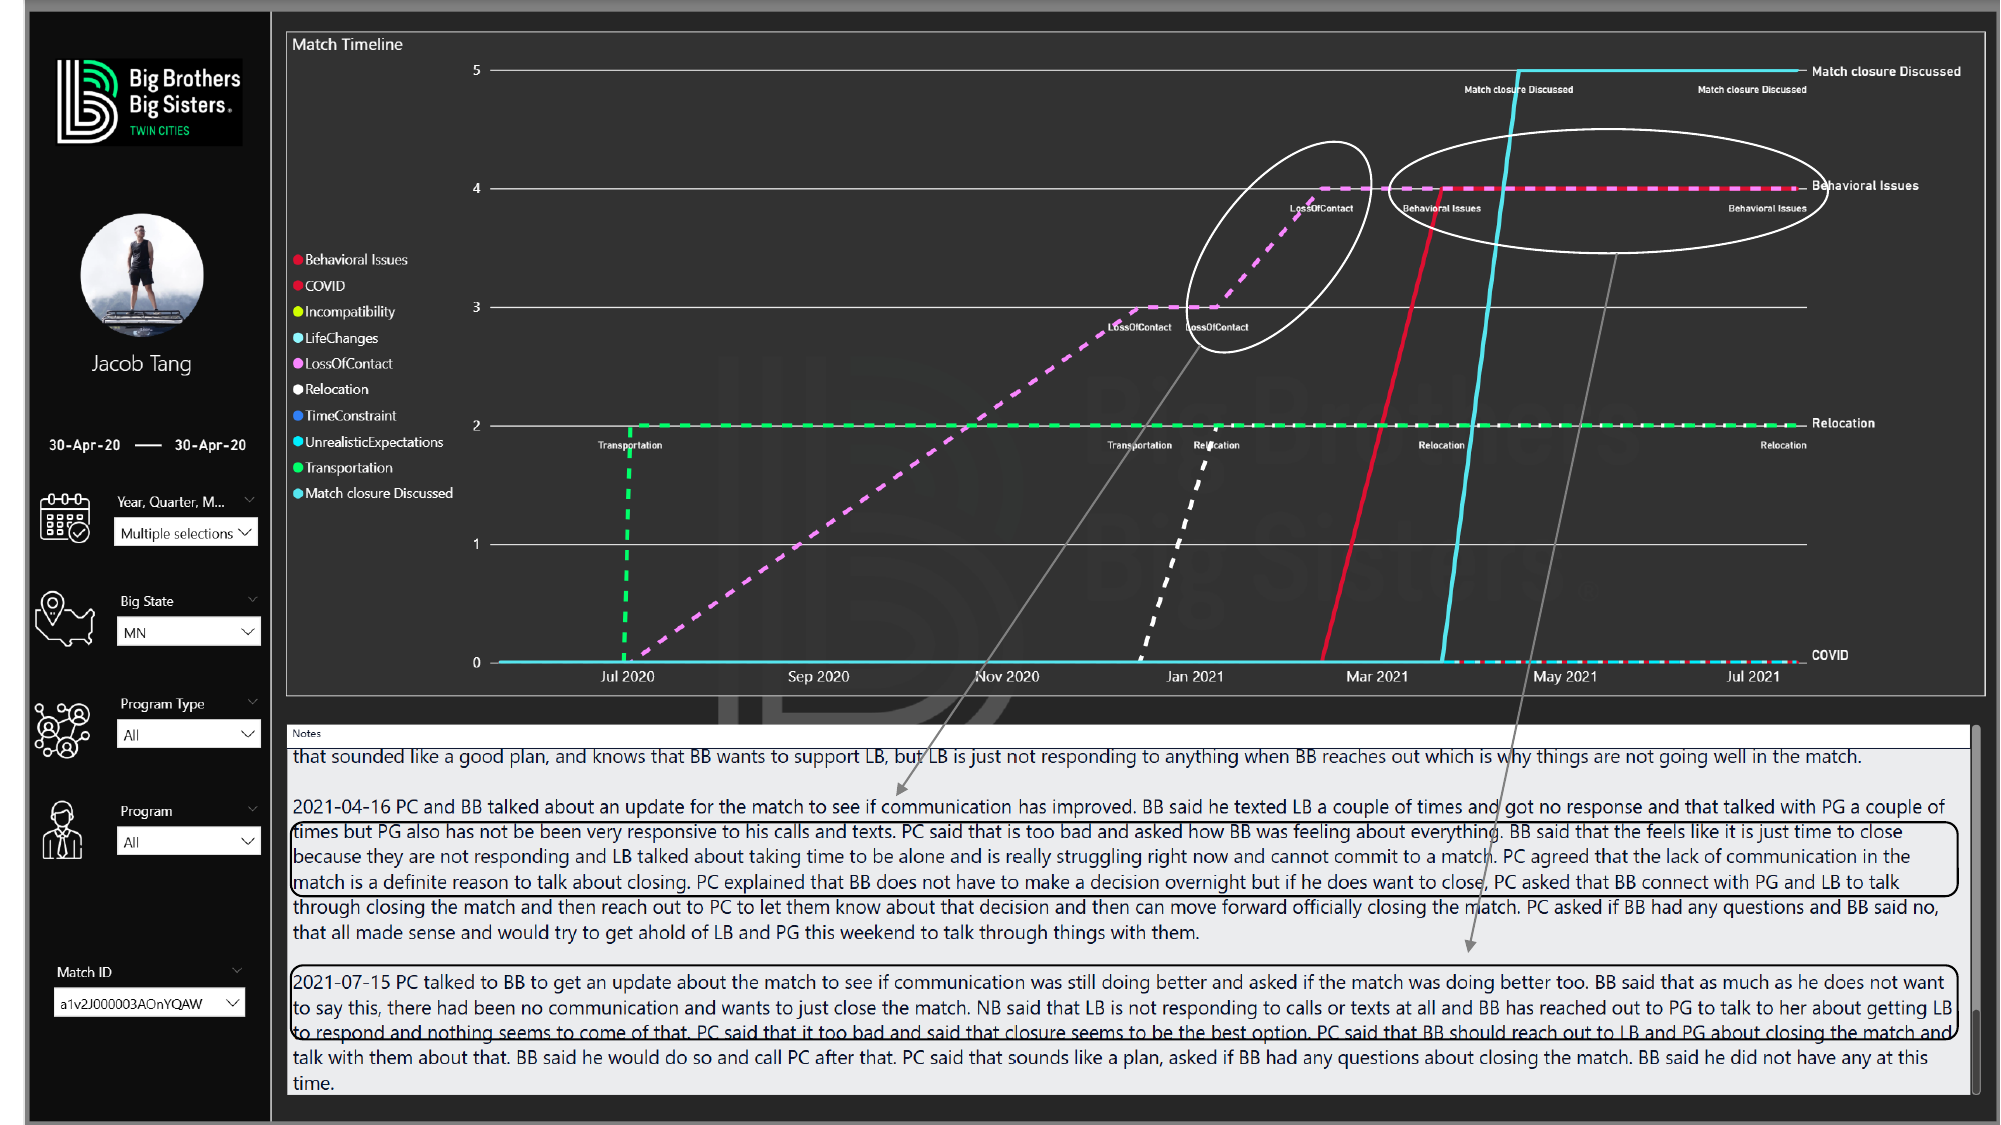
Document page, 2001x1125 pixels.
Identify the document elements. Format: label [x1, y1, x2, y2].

text_box [896, 345, 1201, 797]
text_box [1468, 253, 1617, 954]
picture [23, 0, 2000, 1125]
